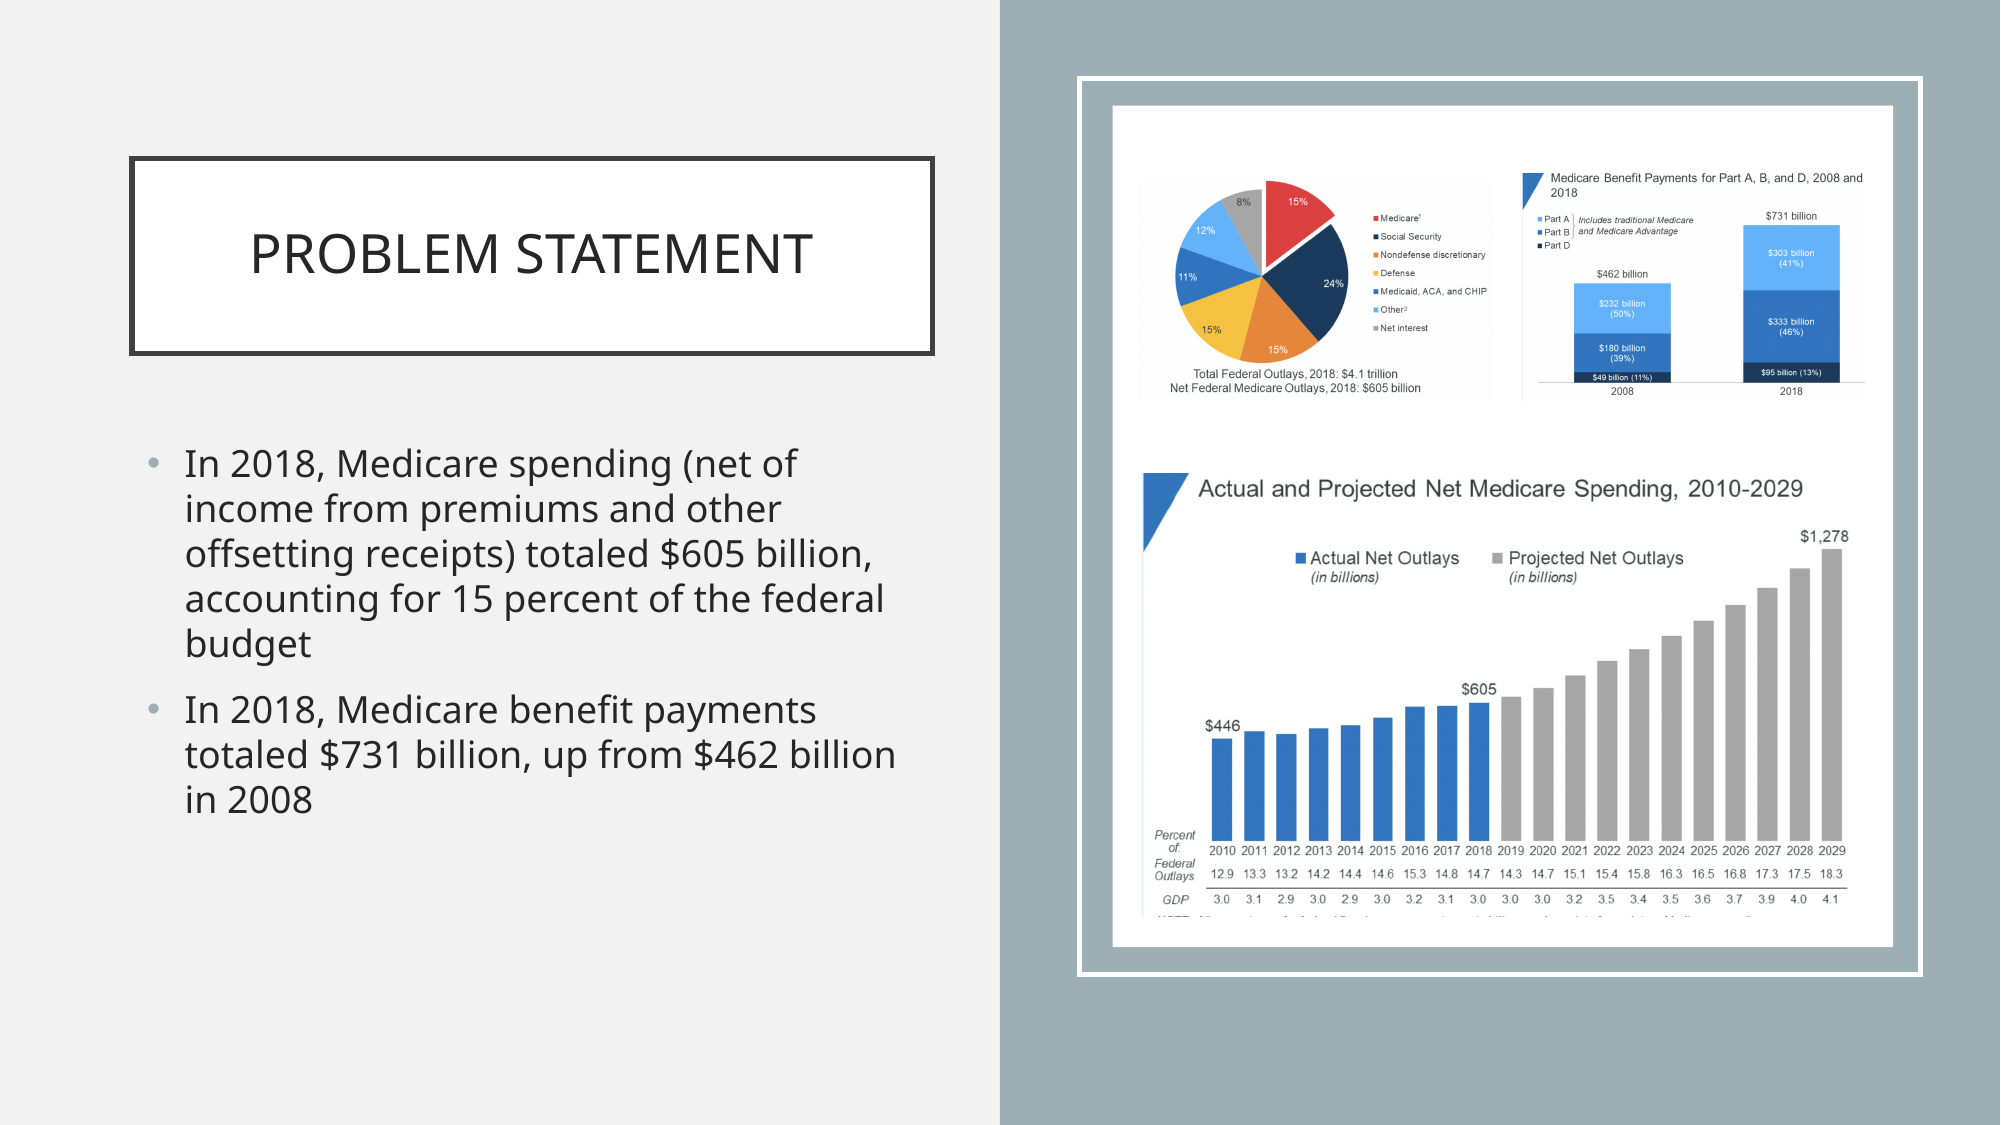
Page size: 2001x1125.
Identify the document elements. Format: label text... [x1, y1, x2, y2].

text_box [999, 0, 2000, 1125]
title PROBLEM STATEMENT [129, 156, 935, 356]
picture [1138, 177, 1494, 400]
picture [1138, 473, 1865, 917]
text_box [1079, 78, 1921, 975]
list In 2018, Medicare spending (net of income from premiums and other offsetting receipts) totaled $605 billion, accounting for 15 percent of the federal budget In 2018, Medicare benefit payments totaled $731 billion, up from $462 billion in 2008 [131, 432, 933, 942]
picture [1521, 173, 1865, 402]
text_box [1112, 105, 1894, 948]
